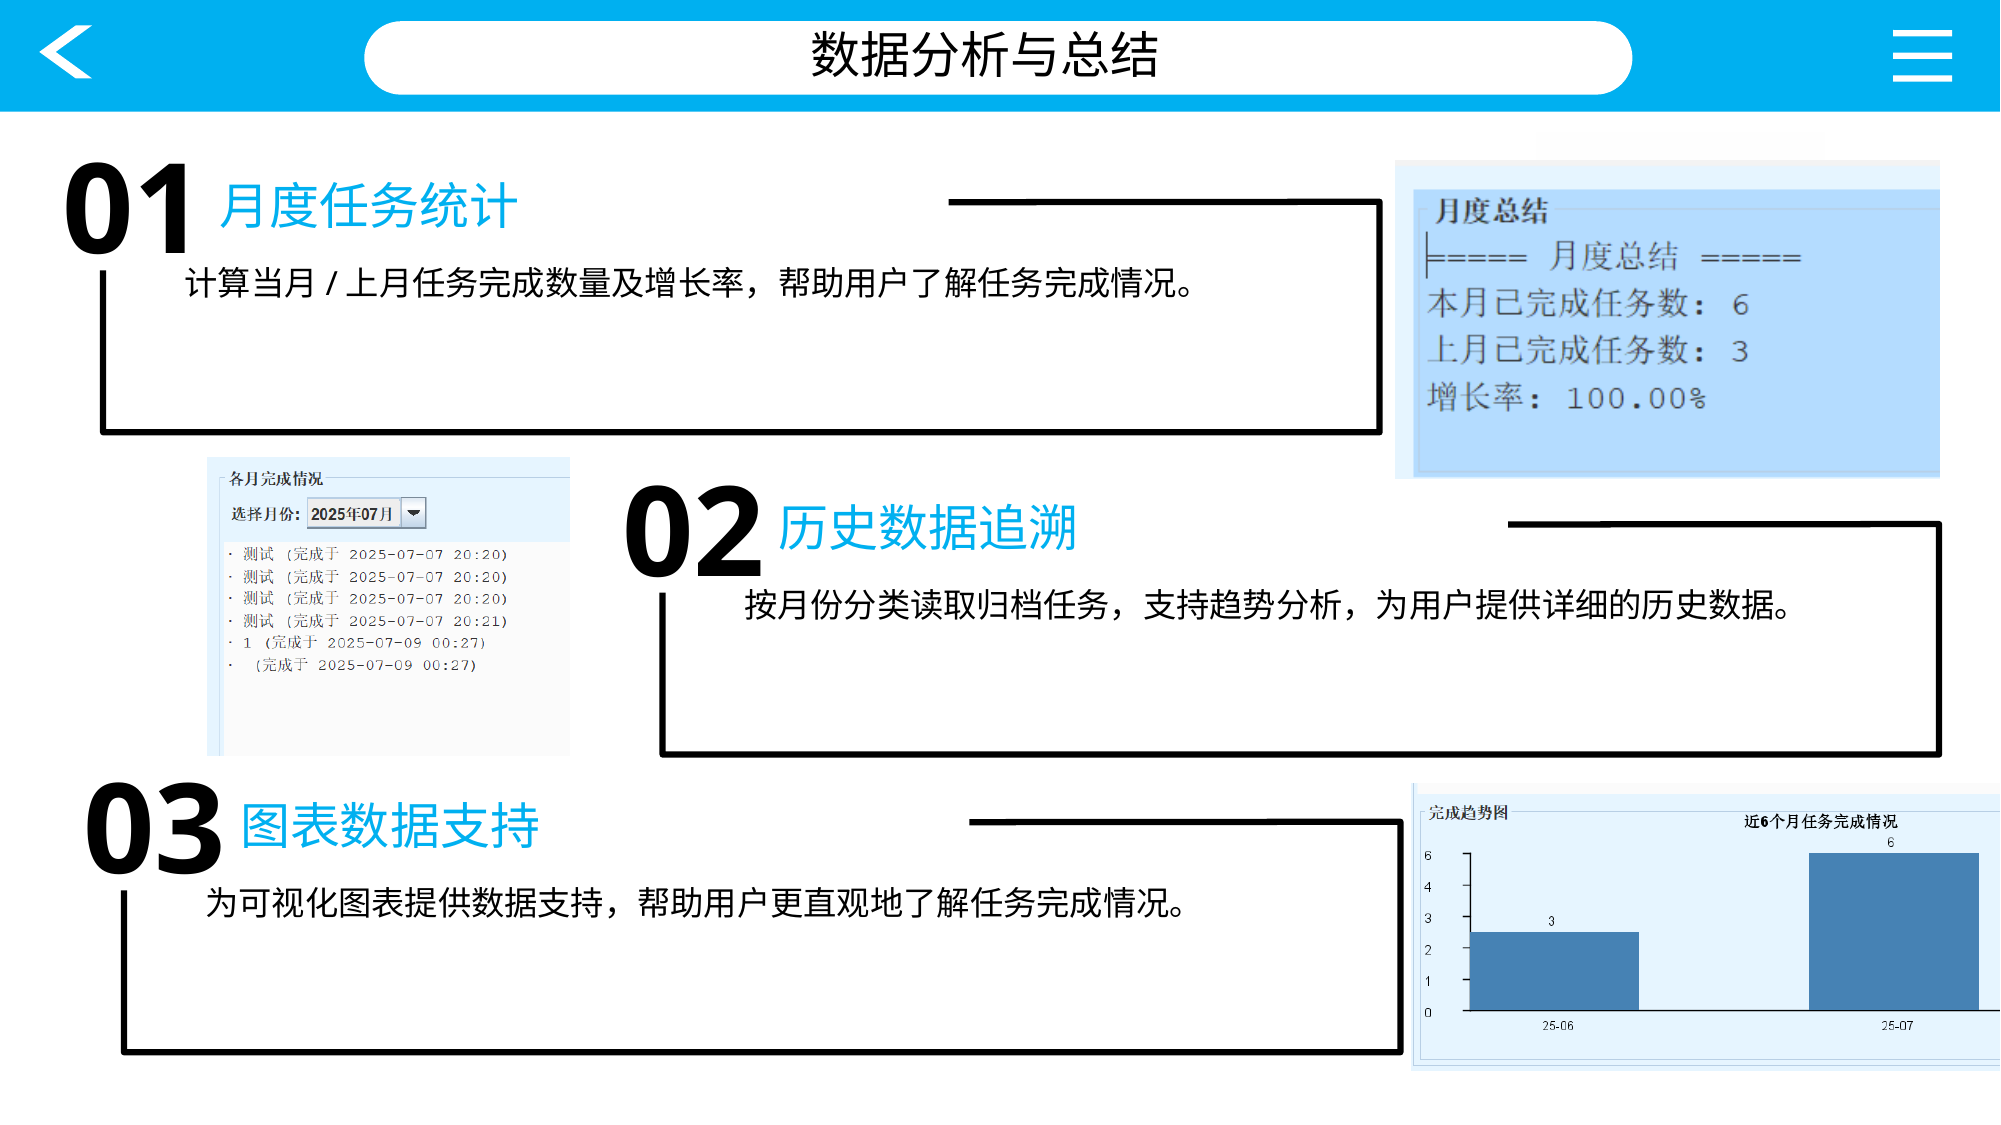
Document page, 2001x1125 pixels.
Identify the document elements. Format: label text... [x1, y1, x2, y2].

text_box [940, 821, 1401, 1053]
text_box 月度任务统计 [204, 166, 920, 242]
text_box [662, 524, 763, 755]
text_box 03 [68, 741, 265, 907]
text_box [920, 201, 1380, 433]
picture [1411, 783, 2000, 1071]
text_box [123, 821, 224, 1053]
text_box 01 [47, 121, 244, 287]
text_box 图表数据支持 [224, 786, 940, 862]
picture [1395, 132, 1940, 480]
text_box 02 [607, 443, 804, 609]
text_box 为可视化图表提供数据支持，帮助用户更直观地了解任务完成情况。 [190, 862, 1365, 1072]
text_box 按月份分类读取归档任务，支持趋势分析，为用户提供详细的历史数据。 [729, 564, 1903, 774]
text_box 历史数据追溯 [763, 489, 1479, 565]
text_box 计算当月/上月任务完成数量及增长率，帮助用户了解任务完成情况。 [169, 242, 1344, 452]
text_box [39, 25, 93, 79]
text_box [364, 21, 1633, 95]
text_box 数据分析与总结 [370, 16, 1601, 91]
text_box [0, 0, 2000, 112]
text_box [103, 201, 204, 433]
picture [207, 456, 587, 779]
text_box [1479, 524, 1940, 755]
